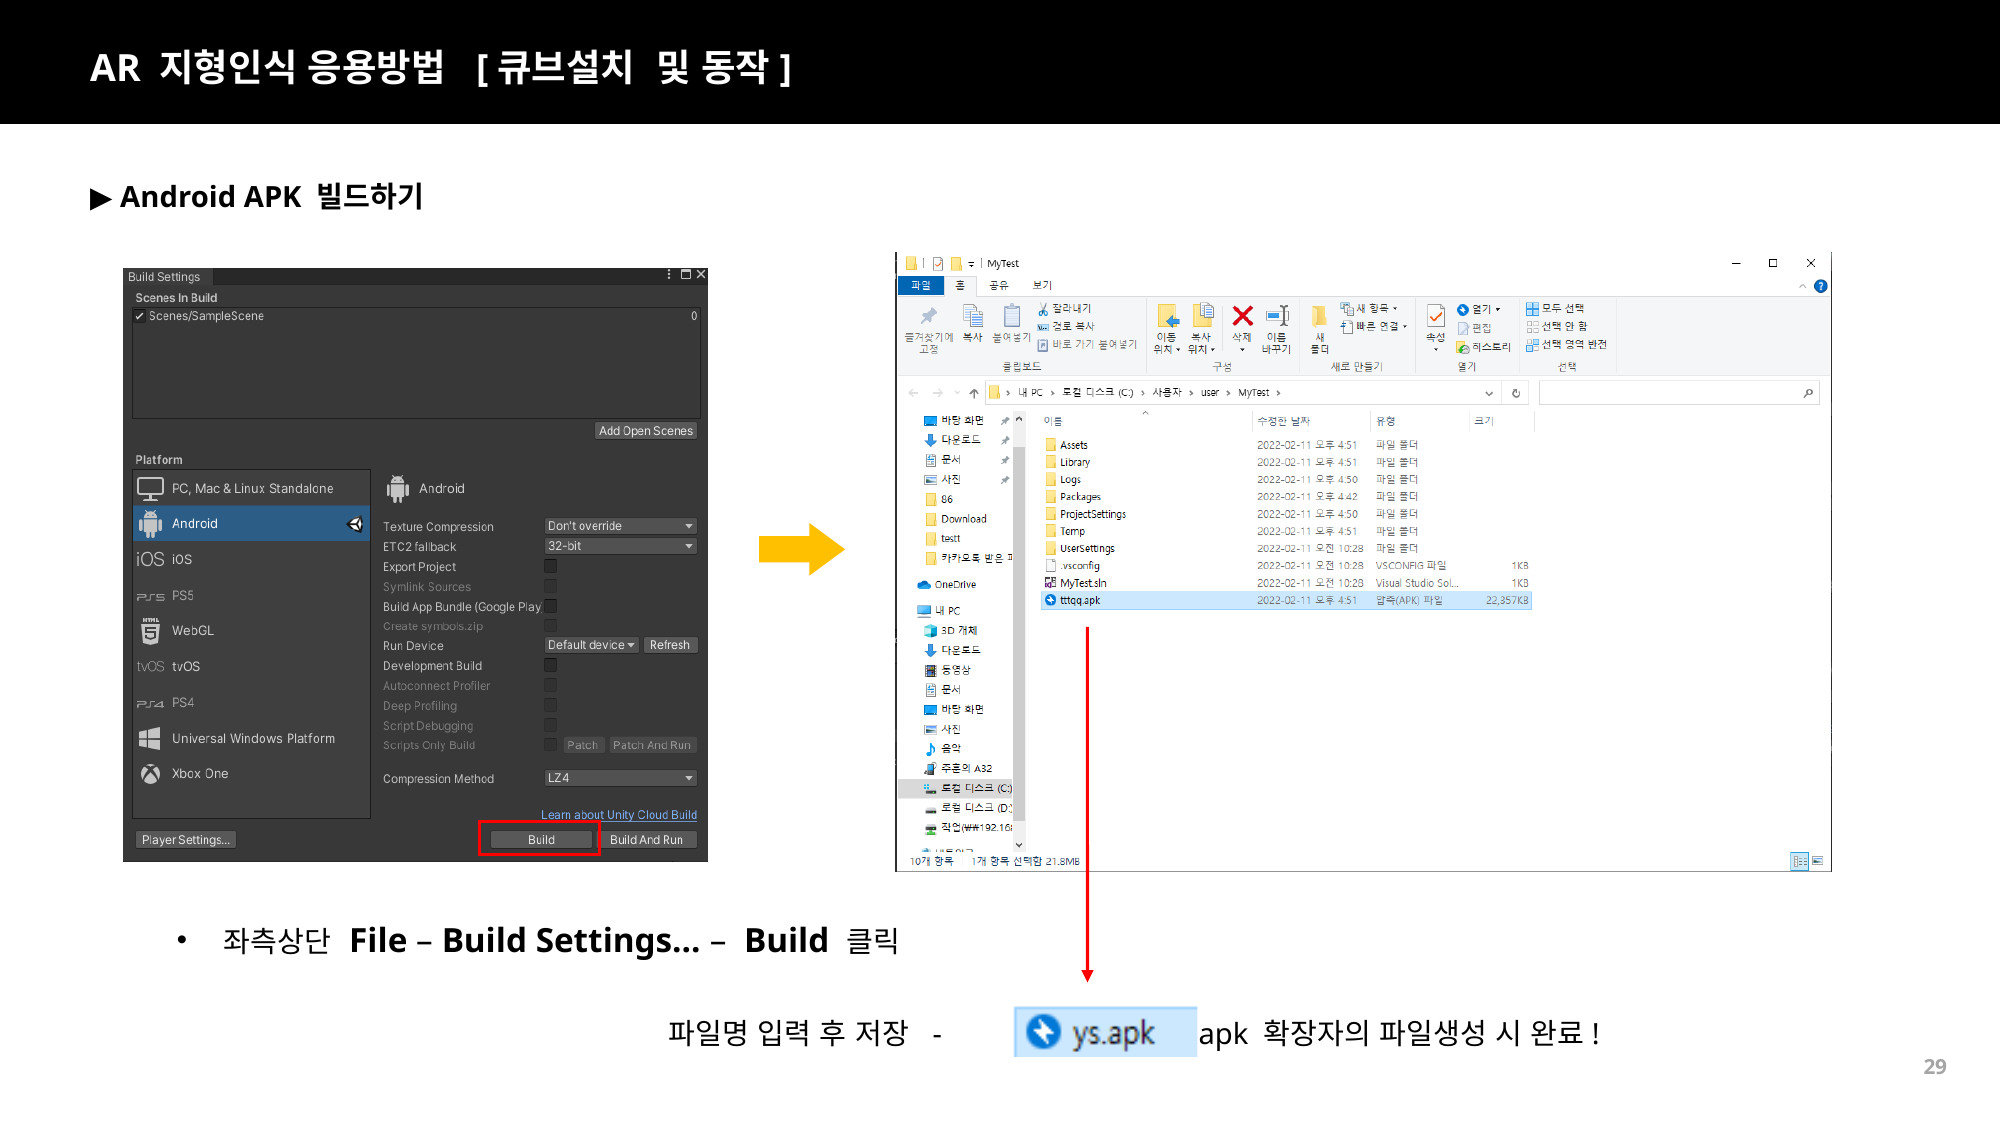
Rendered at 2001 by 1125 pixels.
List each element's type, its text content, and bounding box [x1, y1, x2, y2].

text_box ▶ Android APK 빌드하기 [75, 171, 460, 221]
text_box AR 지형인식 응용방법 [큐브설치 및 동작] [75, 36, 876, 97]
text_box 좌측상단 File – Build Settings… – Build 클릭 [162, 912, 917, 967]
text_box [0, 0, 2000, 125]
text_box 파일명 입력 후 저장 - 처럼 .apk 확장자의 파일생성 시 완료! [653, 1008, 1010, 1058]
text_box 파일명 입력 후 저장 - 처럼 .apk 확장자의 파일생성 시 완료! [1198, 1008, 1986, 1058]
text_box 29 [1908, 1046, 1963, 1087]
picture [895, 252, 1832, 872]
picture [1010, 1005, 1198, 1059]
picture [123, 268, 708, 862]
text_box [759, 523, 846, 576]
